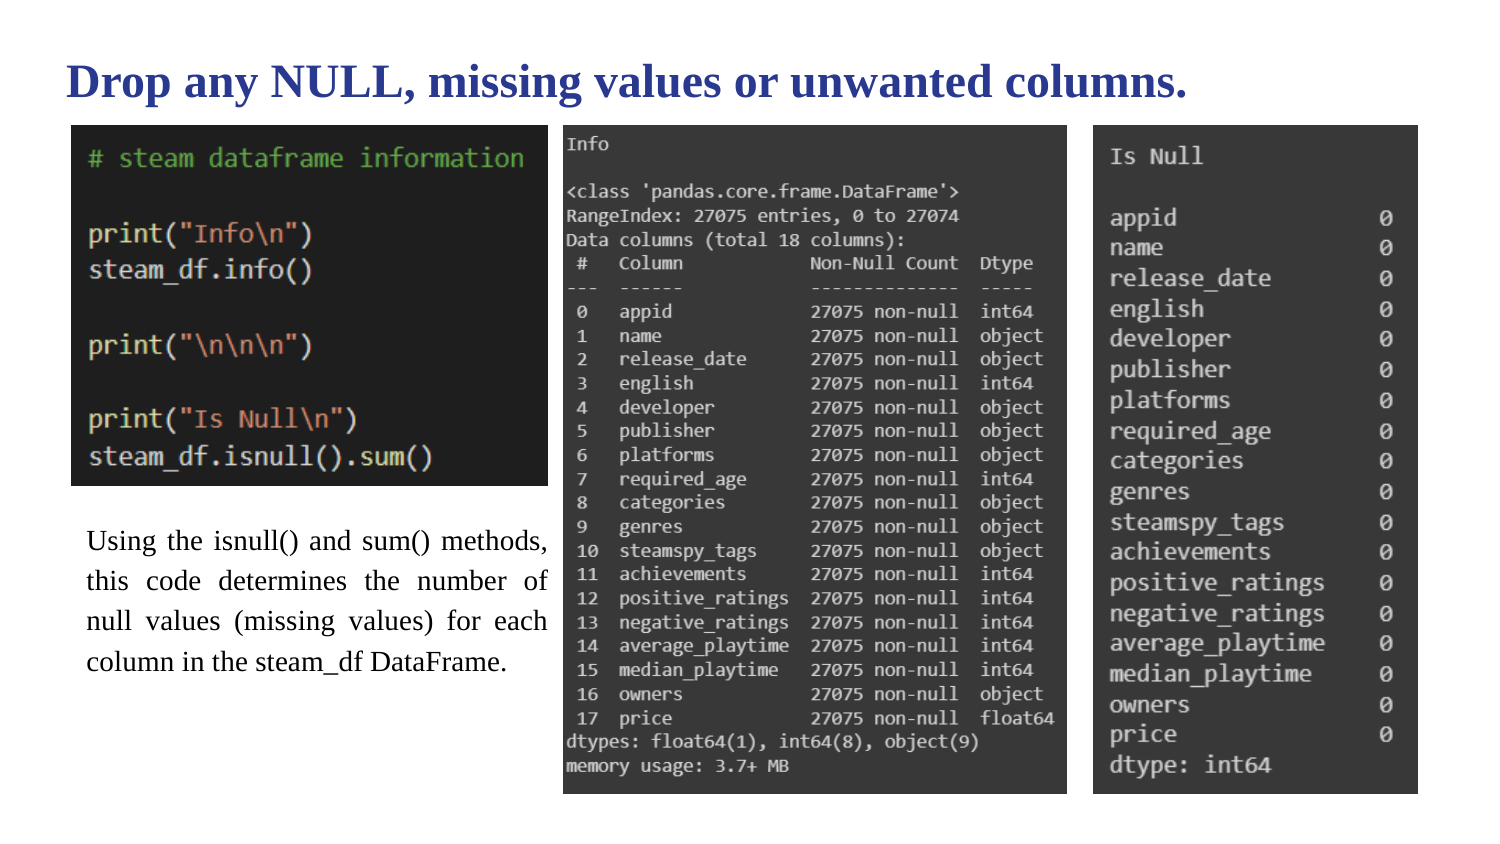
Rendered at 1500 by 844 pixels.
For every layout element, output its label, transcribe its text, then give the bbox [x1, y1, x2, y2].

text_box Using the isnull() and sum() methods, this code determines the number of null values (missing values) for each column in the steam_df DataFrame. [71, 501, 558, 692]
picture [563, 125, 1067, 794]
picture [71, 125, 549, 486]
title Drop any NULL, missing values or unwanted columns. [51, 26, 1449, 126]
picture [1092, 125, 1419, 794]
